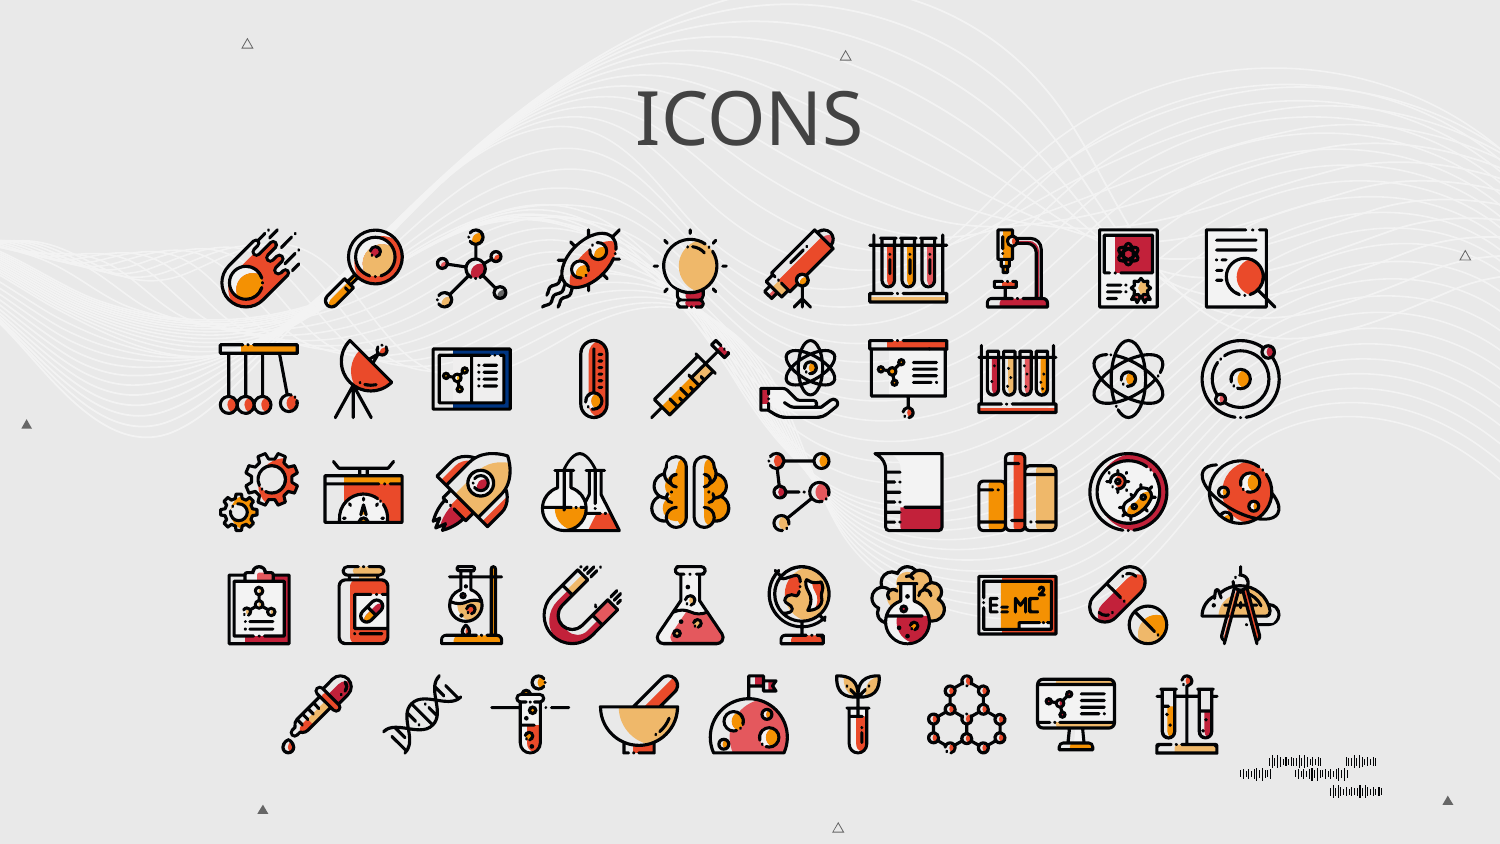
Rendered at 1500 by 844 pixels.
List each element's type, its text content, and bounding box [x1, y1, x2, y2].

title ICONS [118, 68, 1382, 163]
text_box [489, 674, 571, 755]
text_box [976, 343, 1058, 415]
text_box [977, 451, 1058, 533]
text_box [431, 347, 512, 411]
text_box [867, 233, 949, 304]
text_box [381, 674, 463, 755]
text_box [439, 564, 504, 646]
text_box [578, 338, 609, 420]
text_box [985, 228, 1050, 309]
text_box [323, 459, 404, 525]
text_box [598, 674, 681, 755]
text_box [337, 564, 390, 646]
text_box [431, 451, 513, 533]
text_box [1204, 228, 1277, 309]
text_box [217, 228, 301, 309]
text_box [649, 338, 731, 420]
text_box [539, 564, 623, 646]
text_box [1086, 564, 1171, 646]
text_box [218, 342, 300, 416]
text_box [1155, 674, 1219, 755]
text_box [870, 564, 947, 646]
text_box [1035, 677, 1117, 752]
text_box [655, 564, 726, 646]
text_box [1088, 451, 1169, 533]
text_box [1090, 338, 1166, 420]
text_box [540, 228, 622, 309]
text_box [1097, 228, 1160, 309]
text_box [833, 674, 882, 755]
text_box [1266, 583, 1282, 627]
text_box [1199, 459, 1283, 526]
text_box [766, 564, 832, 646]
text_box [926, 674, 1008, 755]
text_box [708, 674, 790, 755]
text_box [873, 451, 944, 533]
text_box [1200, 338, 1281, 420]
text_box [652, 228, 729, 309]
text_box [759, 338, 840, 420]
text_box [540, 451, 622, 533]
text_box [435, 228, 508, 309]
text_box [322, 228, 405, 309]
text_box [227, 564, 291, 646]
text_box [218, 451, 300, 533]
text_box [333, 338, 394, 420]
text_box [1200, 583, 1214, 627]
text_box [1219, 564, 1262, 646]
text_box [649, 454, 731, 530]
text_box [762, 228, 837, 309]
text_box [867, 338, 949, 420]
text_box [767, 451, 832, 533]
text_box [977, 574, 1058, 636]
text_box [281, 674, 355, 755]
